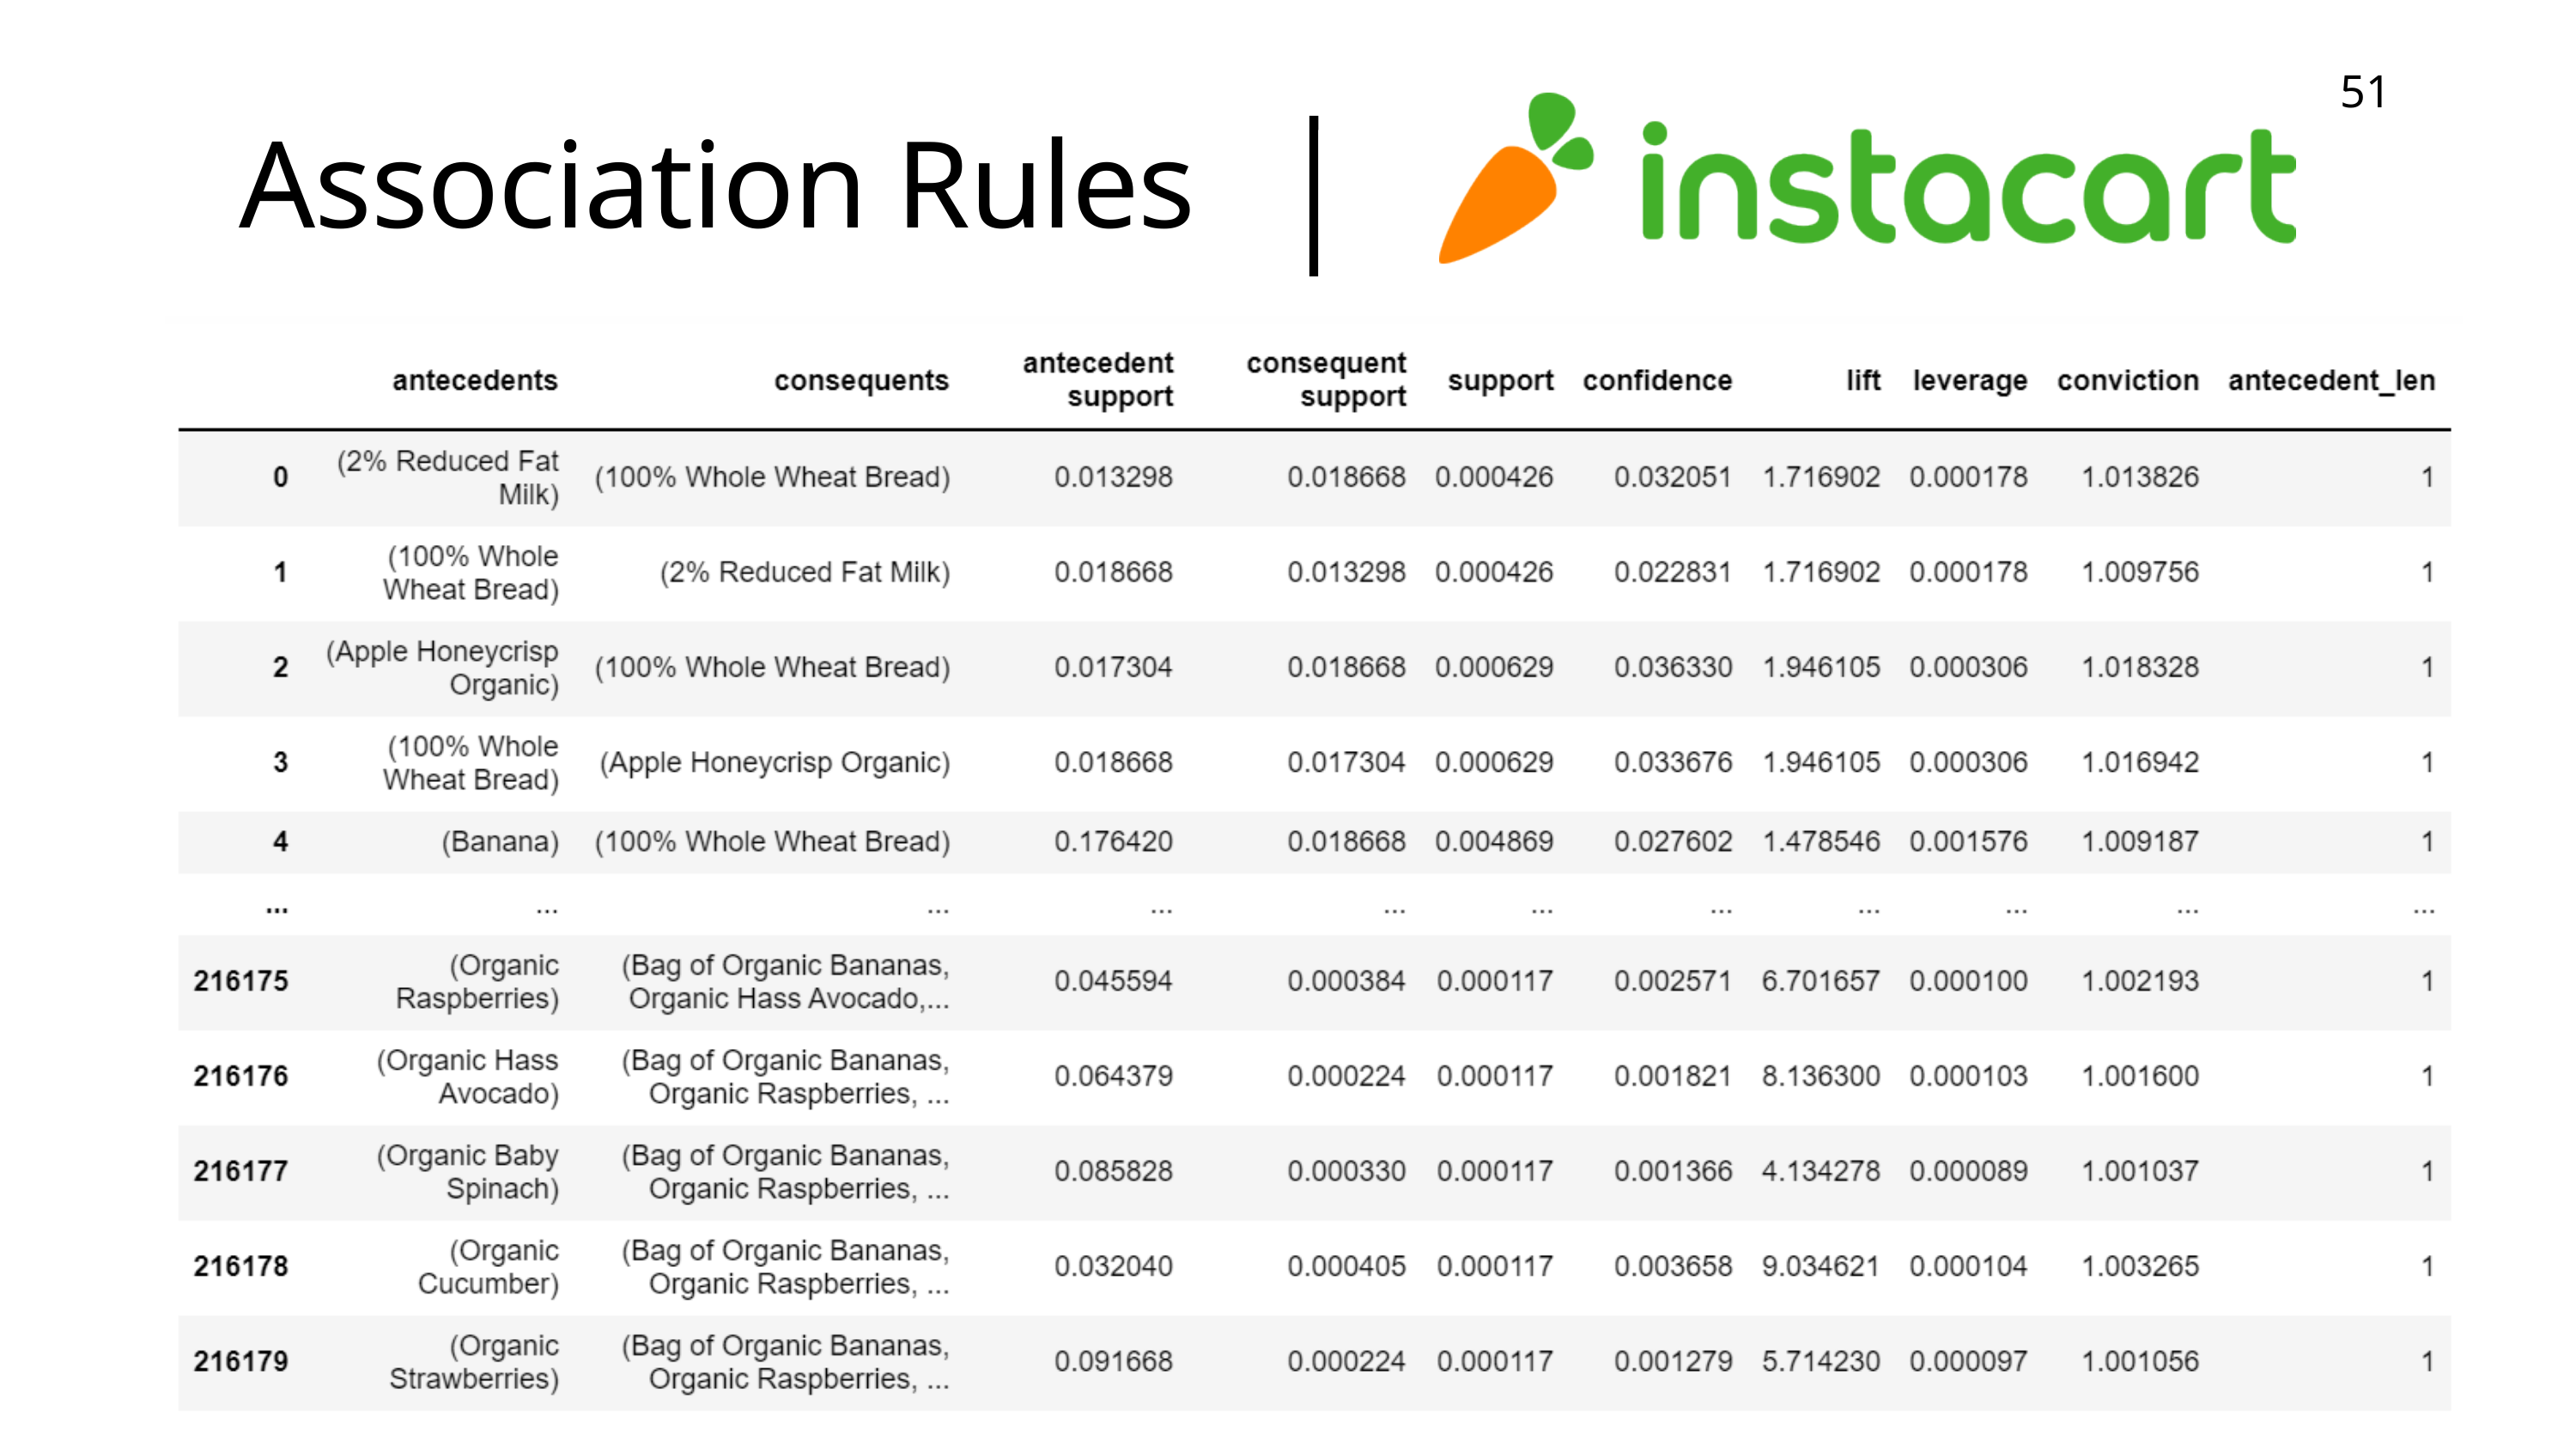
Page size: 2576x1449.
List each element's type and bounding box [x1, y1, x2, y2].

text_box [239, 0, 2392, 312]
picture [164, 315, 2463, 1422]
